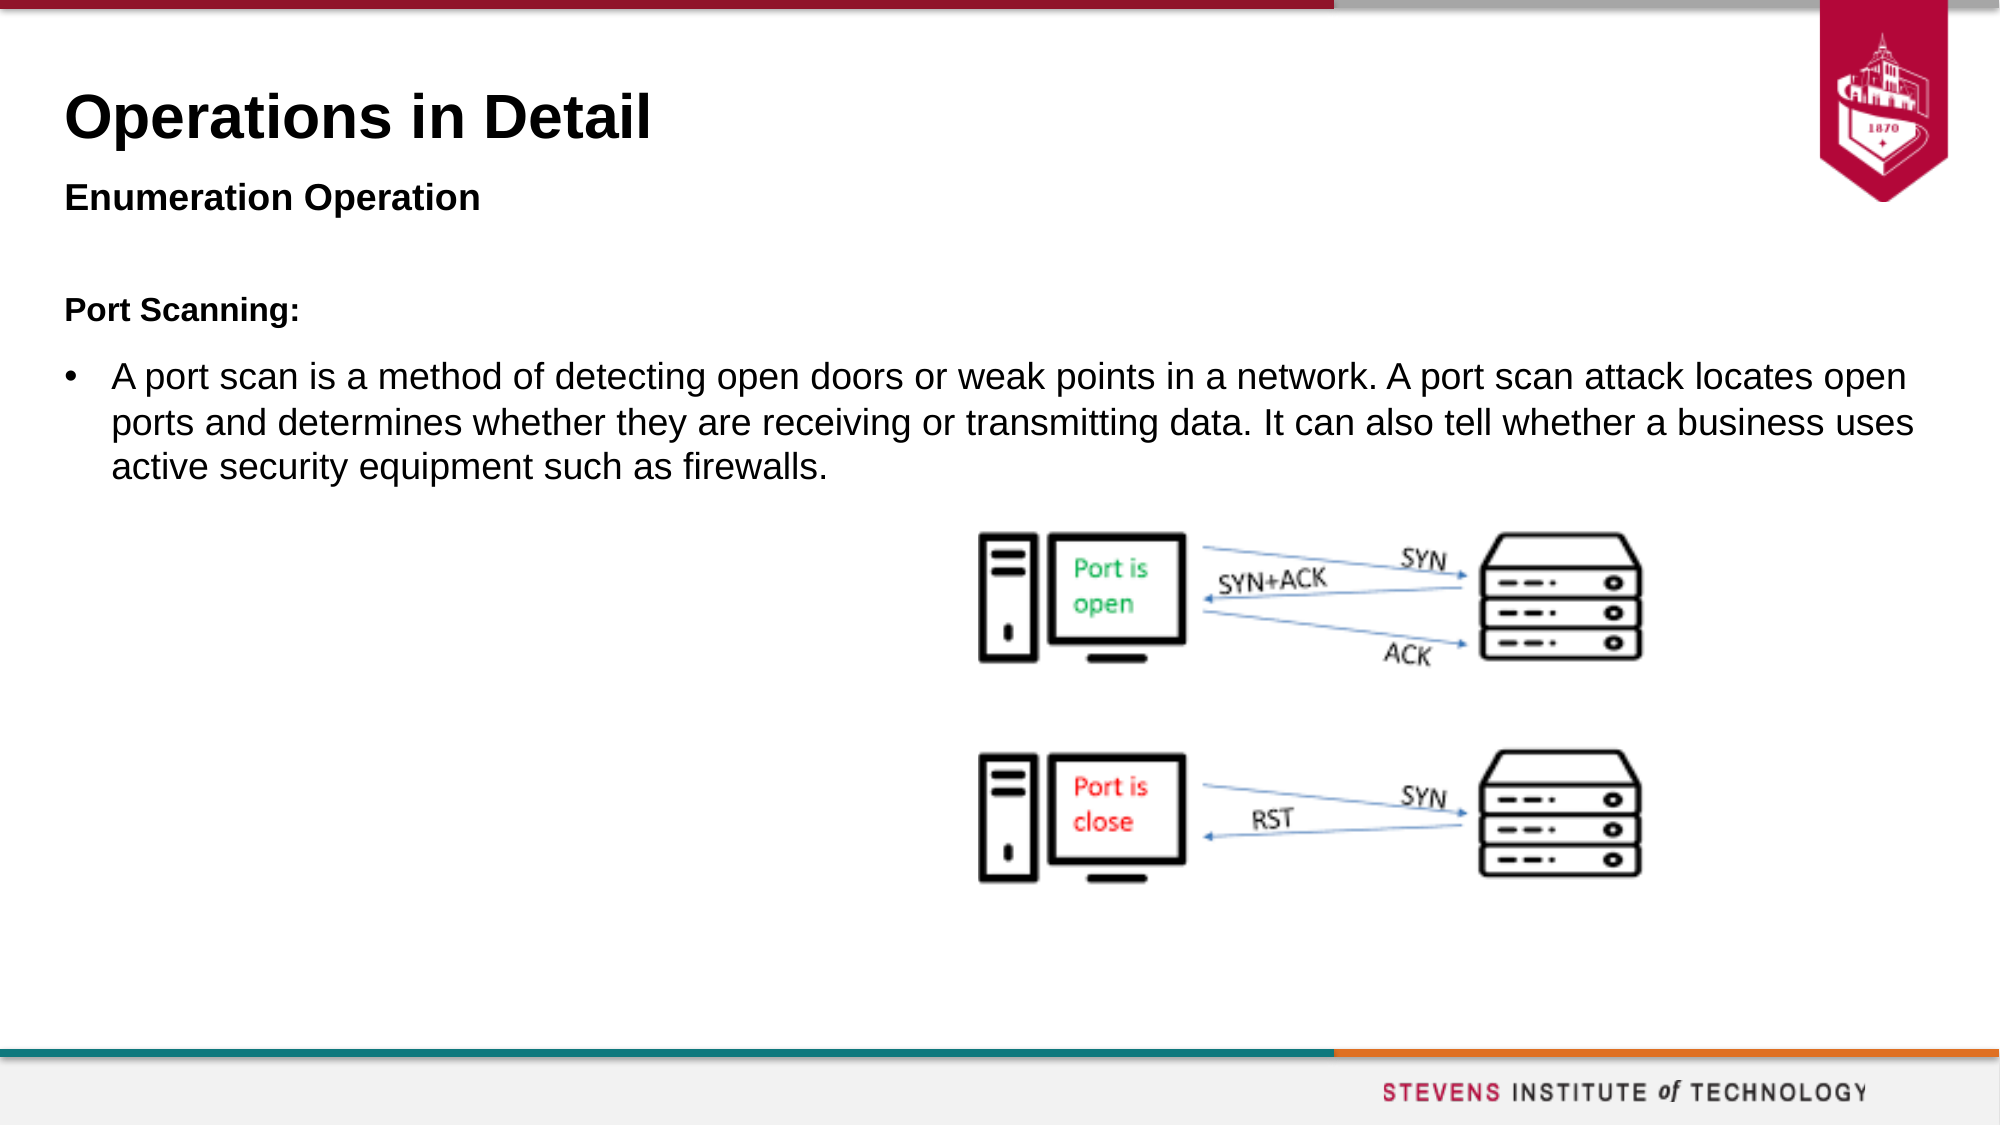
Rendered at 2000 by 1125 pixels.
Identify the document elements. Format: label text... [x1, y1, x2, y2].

list Port Scanning: A port scan is a method of detecting open doors or weak points in a network. A port scan attack locates open ports and determines whether they are receiving or transmitting data. It can also tell whether a business uses active security equipment such as firewalls. [49, 280, 1951, 1000]
slide_number [1862, 1057, 1967, 1118]
picture [977, 493, 1652, 924]
title Operations in Detail [49, 68, 1647, 157]
list Enumeration Operation [49, 165, 1652, 232]
